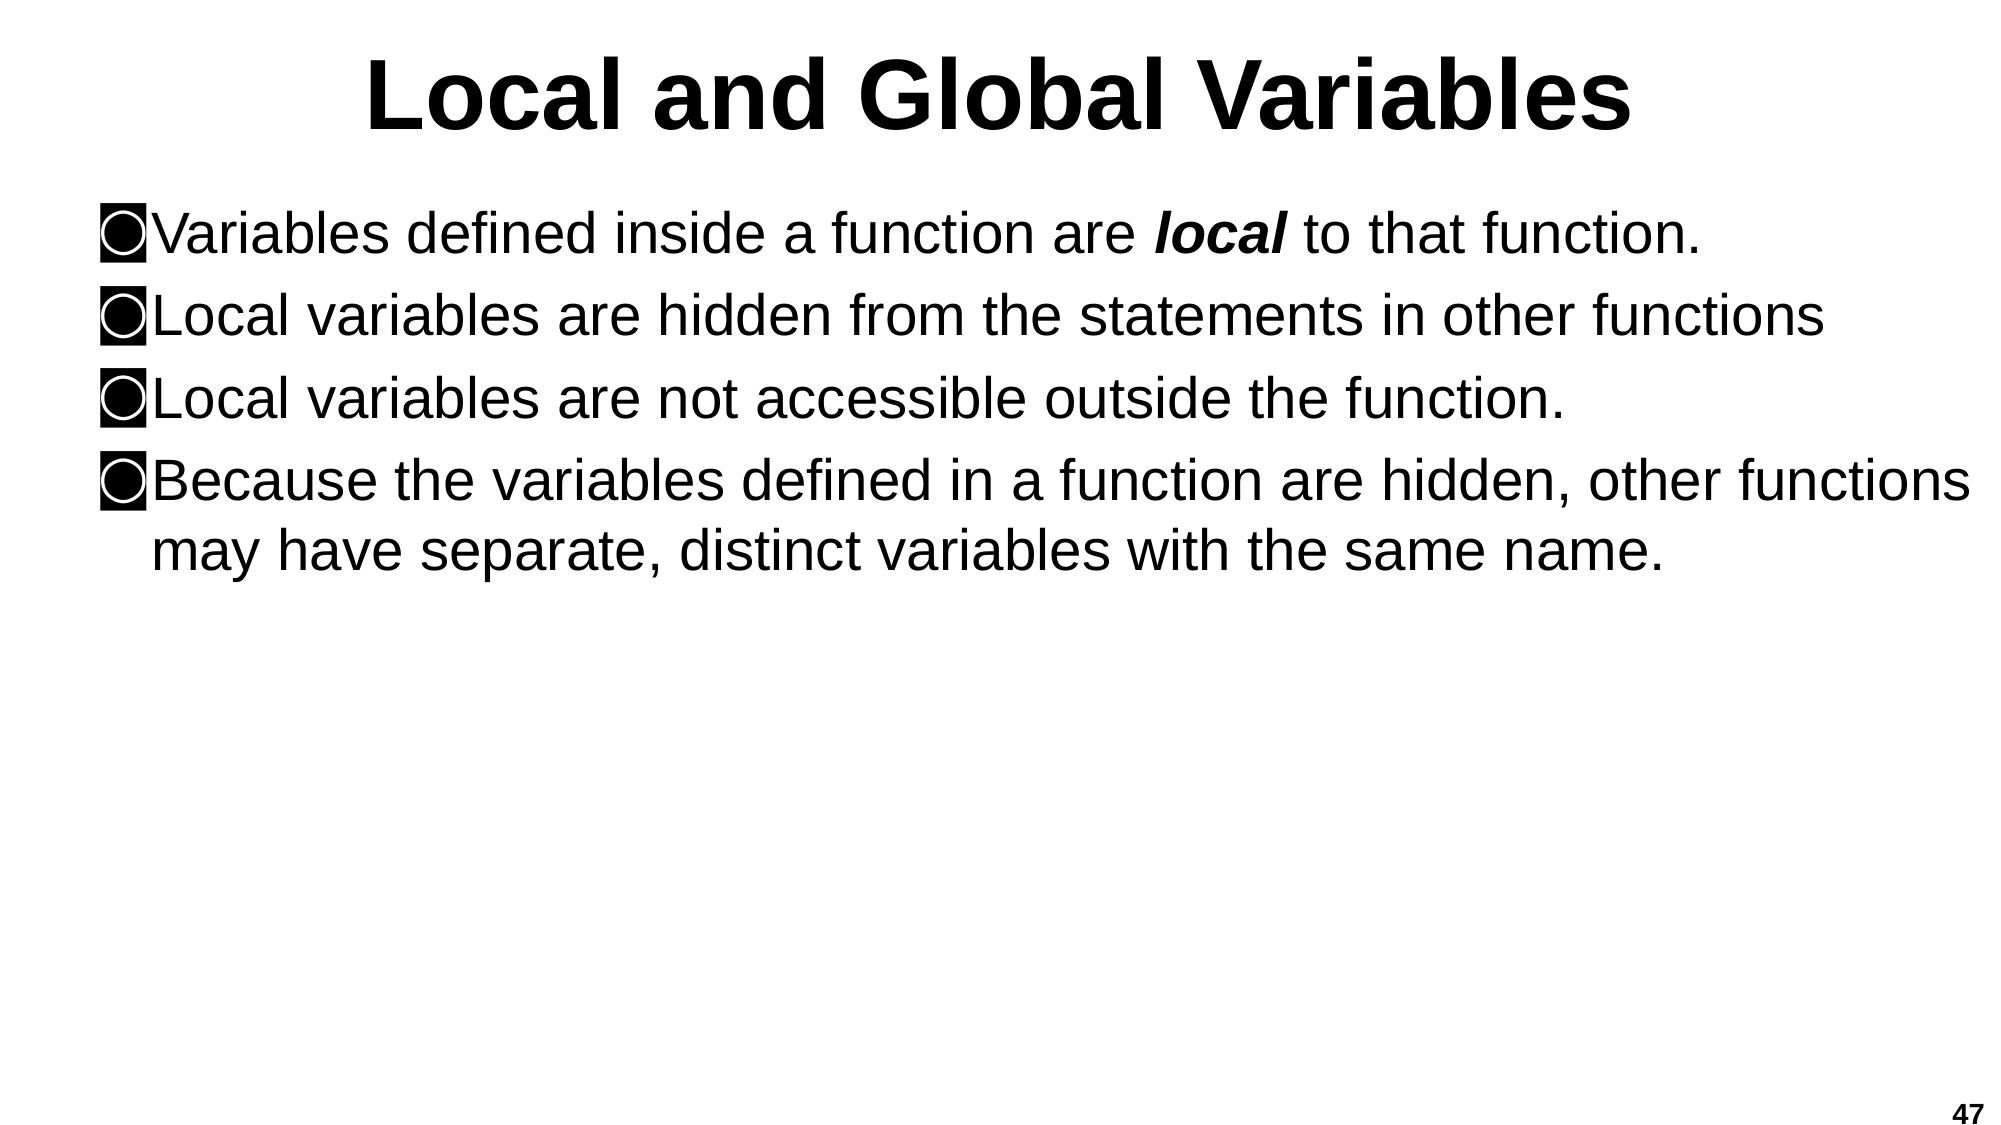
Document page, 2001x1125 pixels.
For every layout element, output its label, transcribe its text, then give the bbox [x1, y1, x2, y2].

slide_number 47 [1909, 1087, 2000, 1125]
list Variables defined inside a function are local to that function. Local variables are hidden from the statements in other functions Local variables are not accessible outside the function. Because the variables defined in a function are hidden, other functions may have separate, distinct variables with the same name. [80, 187, 2000, 1088]
title Local and Global Variables [0, 0, 2000, 180]
